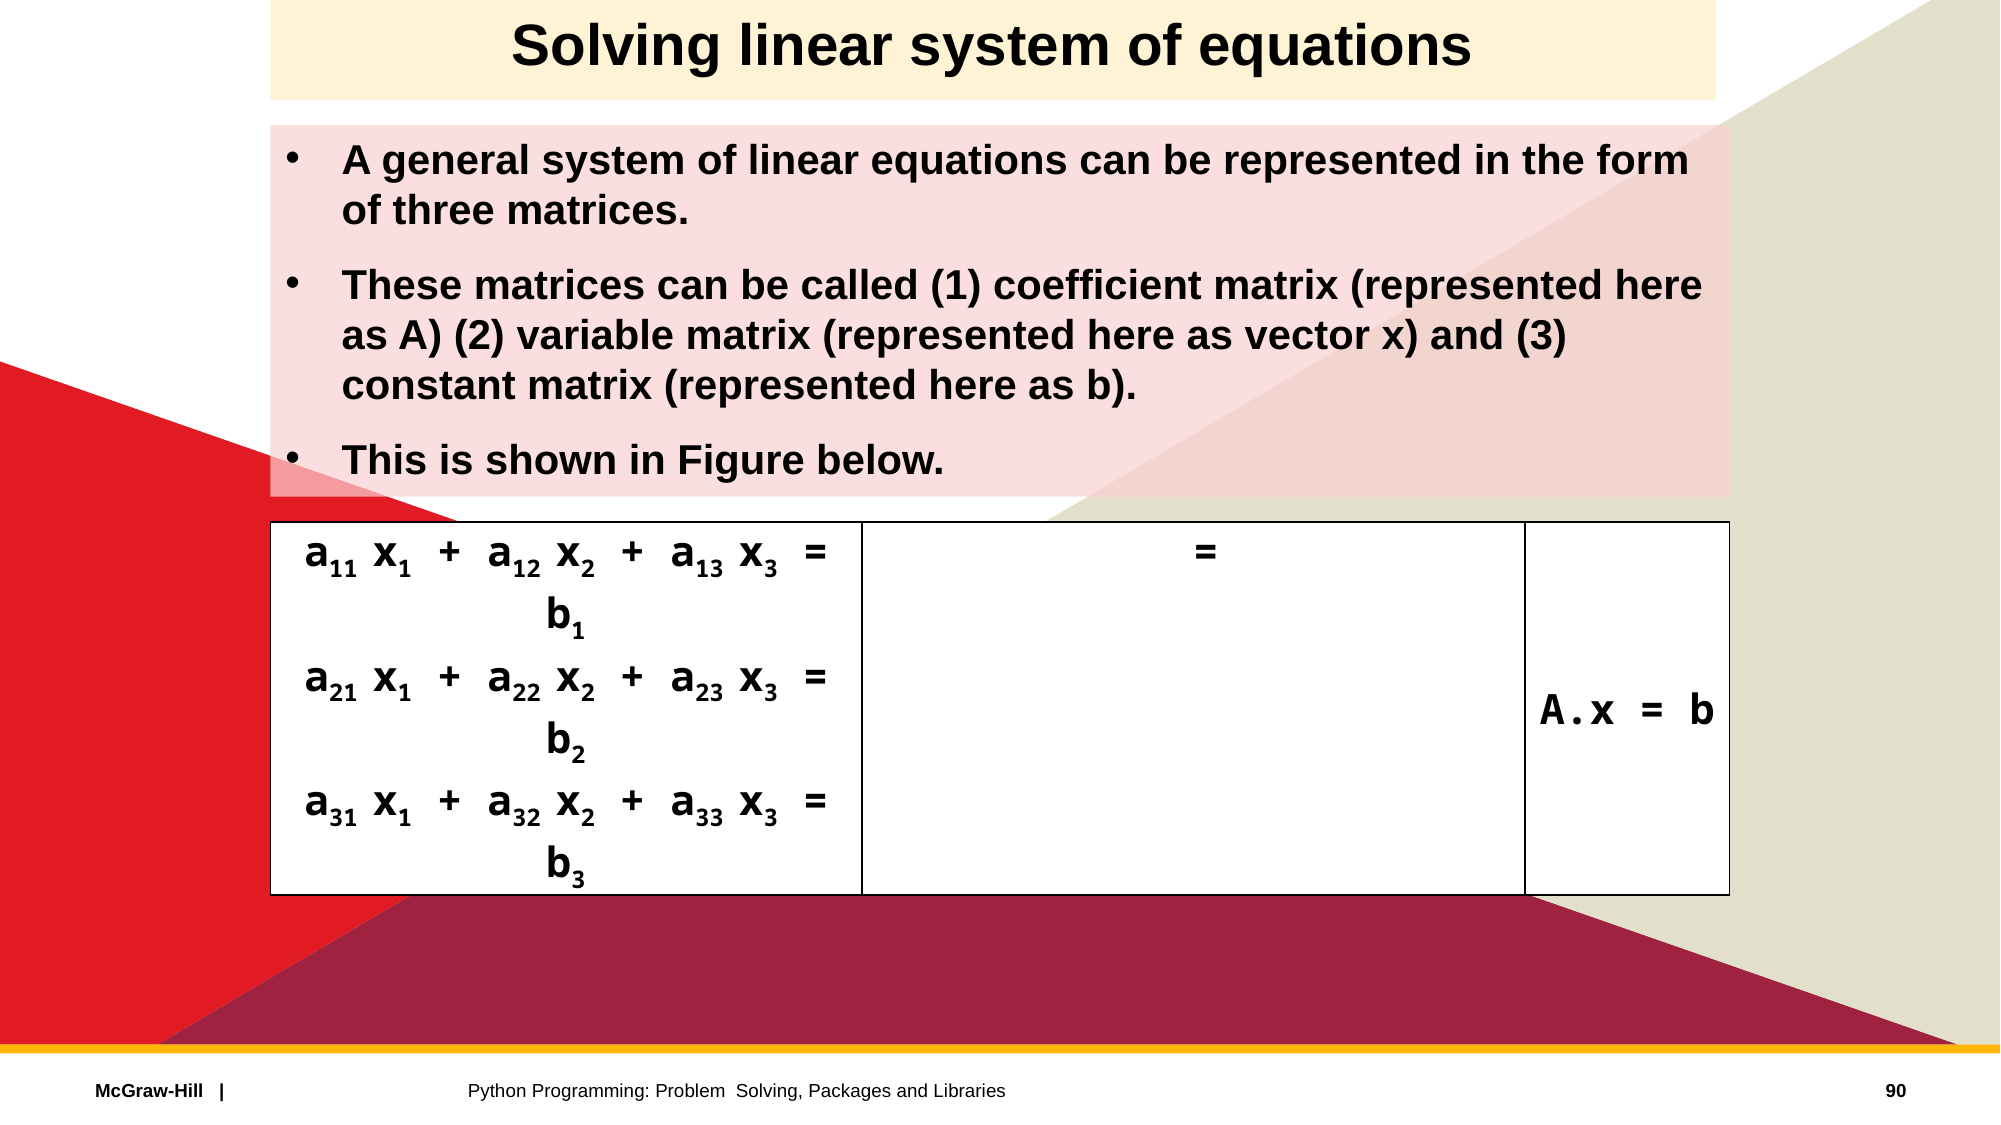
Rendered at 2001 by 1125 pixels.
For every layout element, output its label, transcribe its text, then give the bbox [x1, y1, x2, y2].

text_box Python Programming: Problem Solving, Packages and Libraries [452, 1071, 1353, 1109]
slide_number 90 [1711, 1071, 1922, 1109]
title Solving linear system of equations [270, 0, 1716, 100]
subtitle A general system of linear equations can be represented in the form of three matrices. These matrices can be called (1) coefficient matrix (represented here as A) (2) variable matrix (represented here as vector x) and (3) constant matrix (represented here as b). This is shown in Figure below. [270, 125, 1730, 497]
